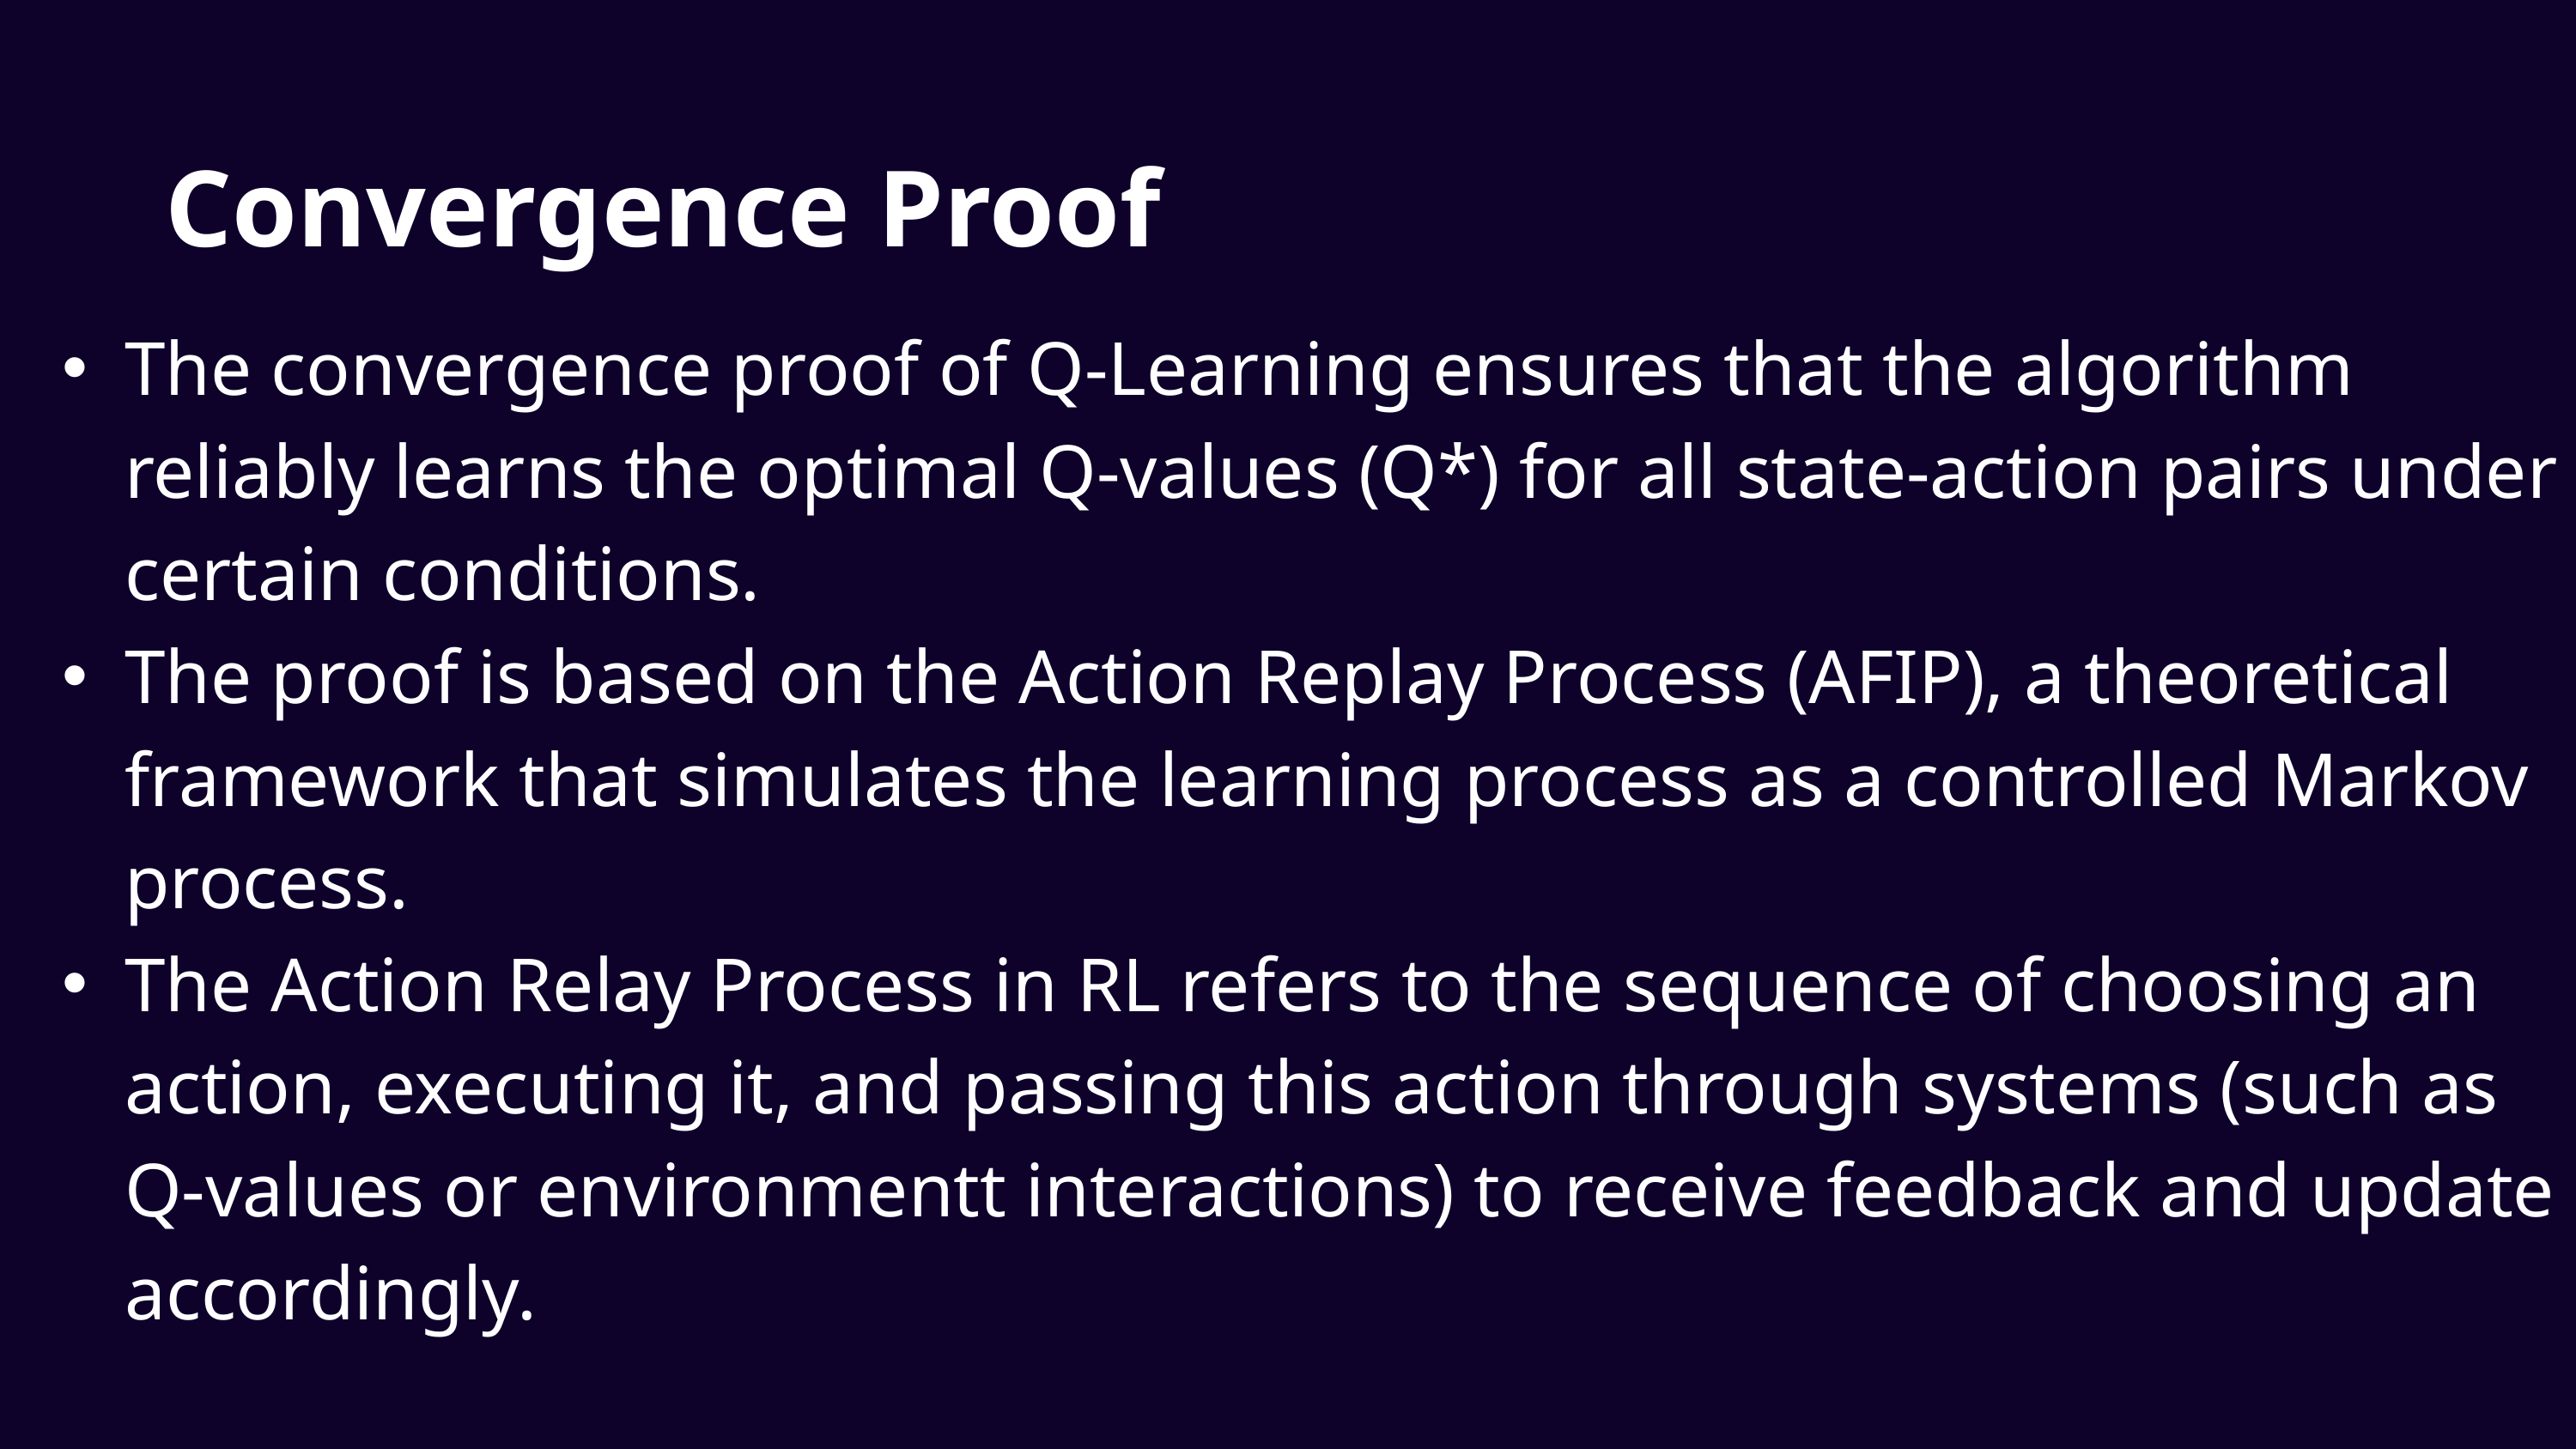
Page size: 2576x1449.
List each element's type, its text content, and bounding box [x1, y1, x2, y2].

text_box The convergence proof of Q-Learning ensures that the algorithm reliably learns the optimal Q-values (Q*) for all state-action pairs under certain conditions. The proof is based on the Action Replay Process (AFIP), a theoretical framework that simulates the learning process as a controlled Markov process. The Action Relay Process in RL refers to the sequence of choosing an action, executing it, and passing this action through systems (such as Q-values or environmentt interactions) to receive feedback and update accordingly. [0, 307, 2576, 1335]
text_box Convergence Proof [144, 120, 1182, 269]
